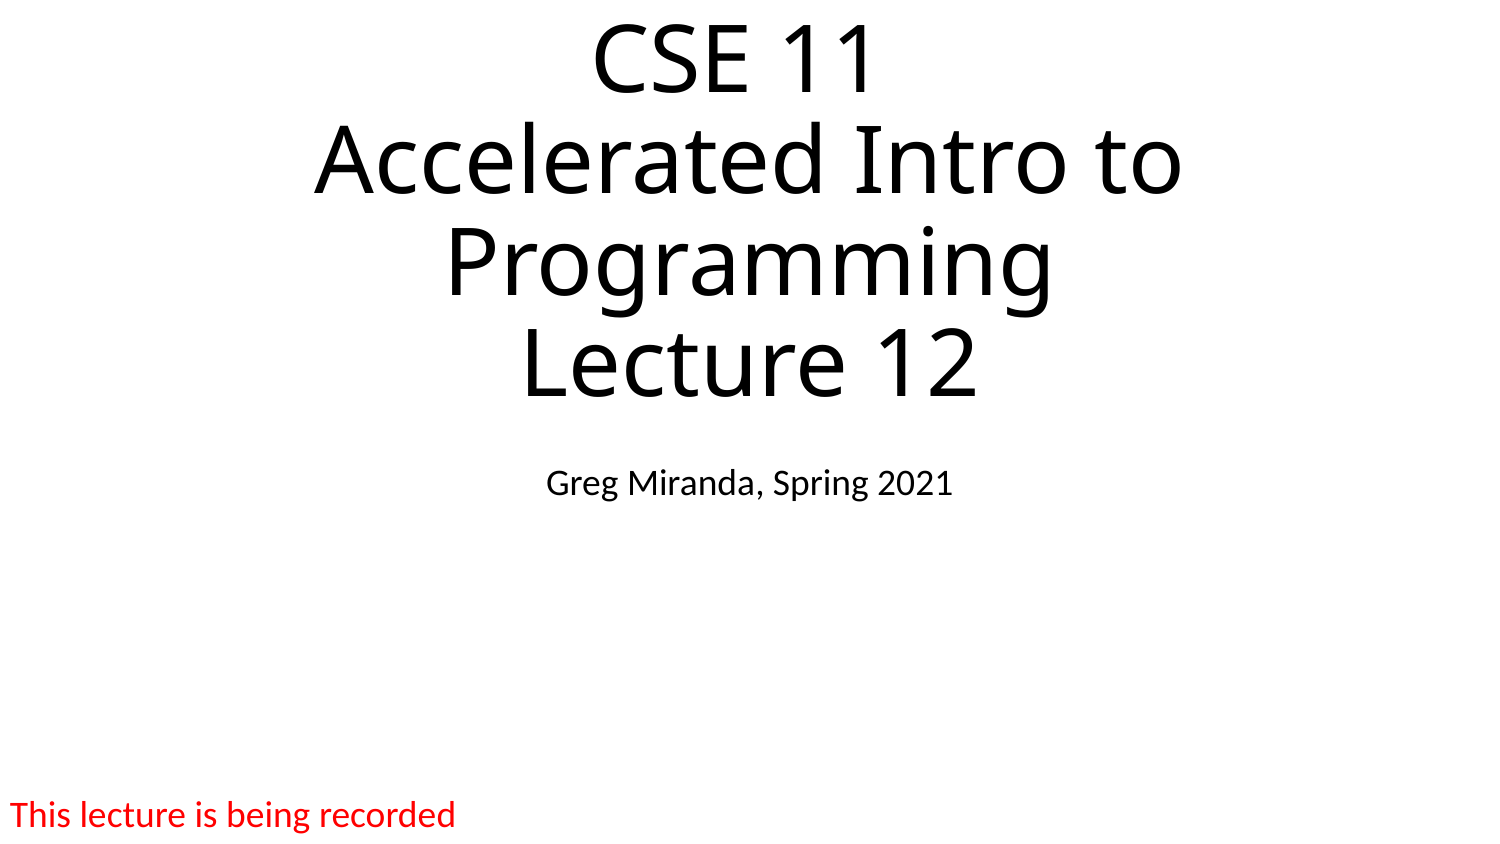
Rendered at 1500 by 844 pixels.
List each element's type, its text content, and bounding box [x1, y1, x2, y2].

text_box This lecture is being recorded [0, 783, 472, 843]
subtitle Greg Miranda, Spring 2021 [187, 443, 1313, 647]
title CSE 11 Accelerated Intro to Programming Lecture 12 [0, 138, 1500, 432]
